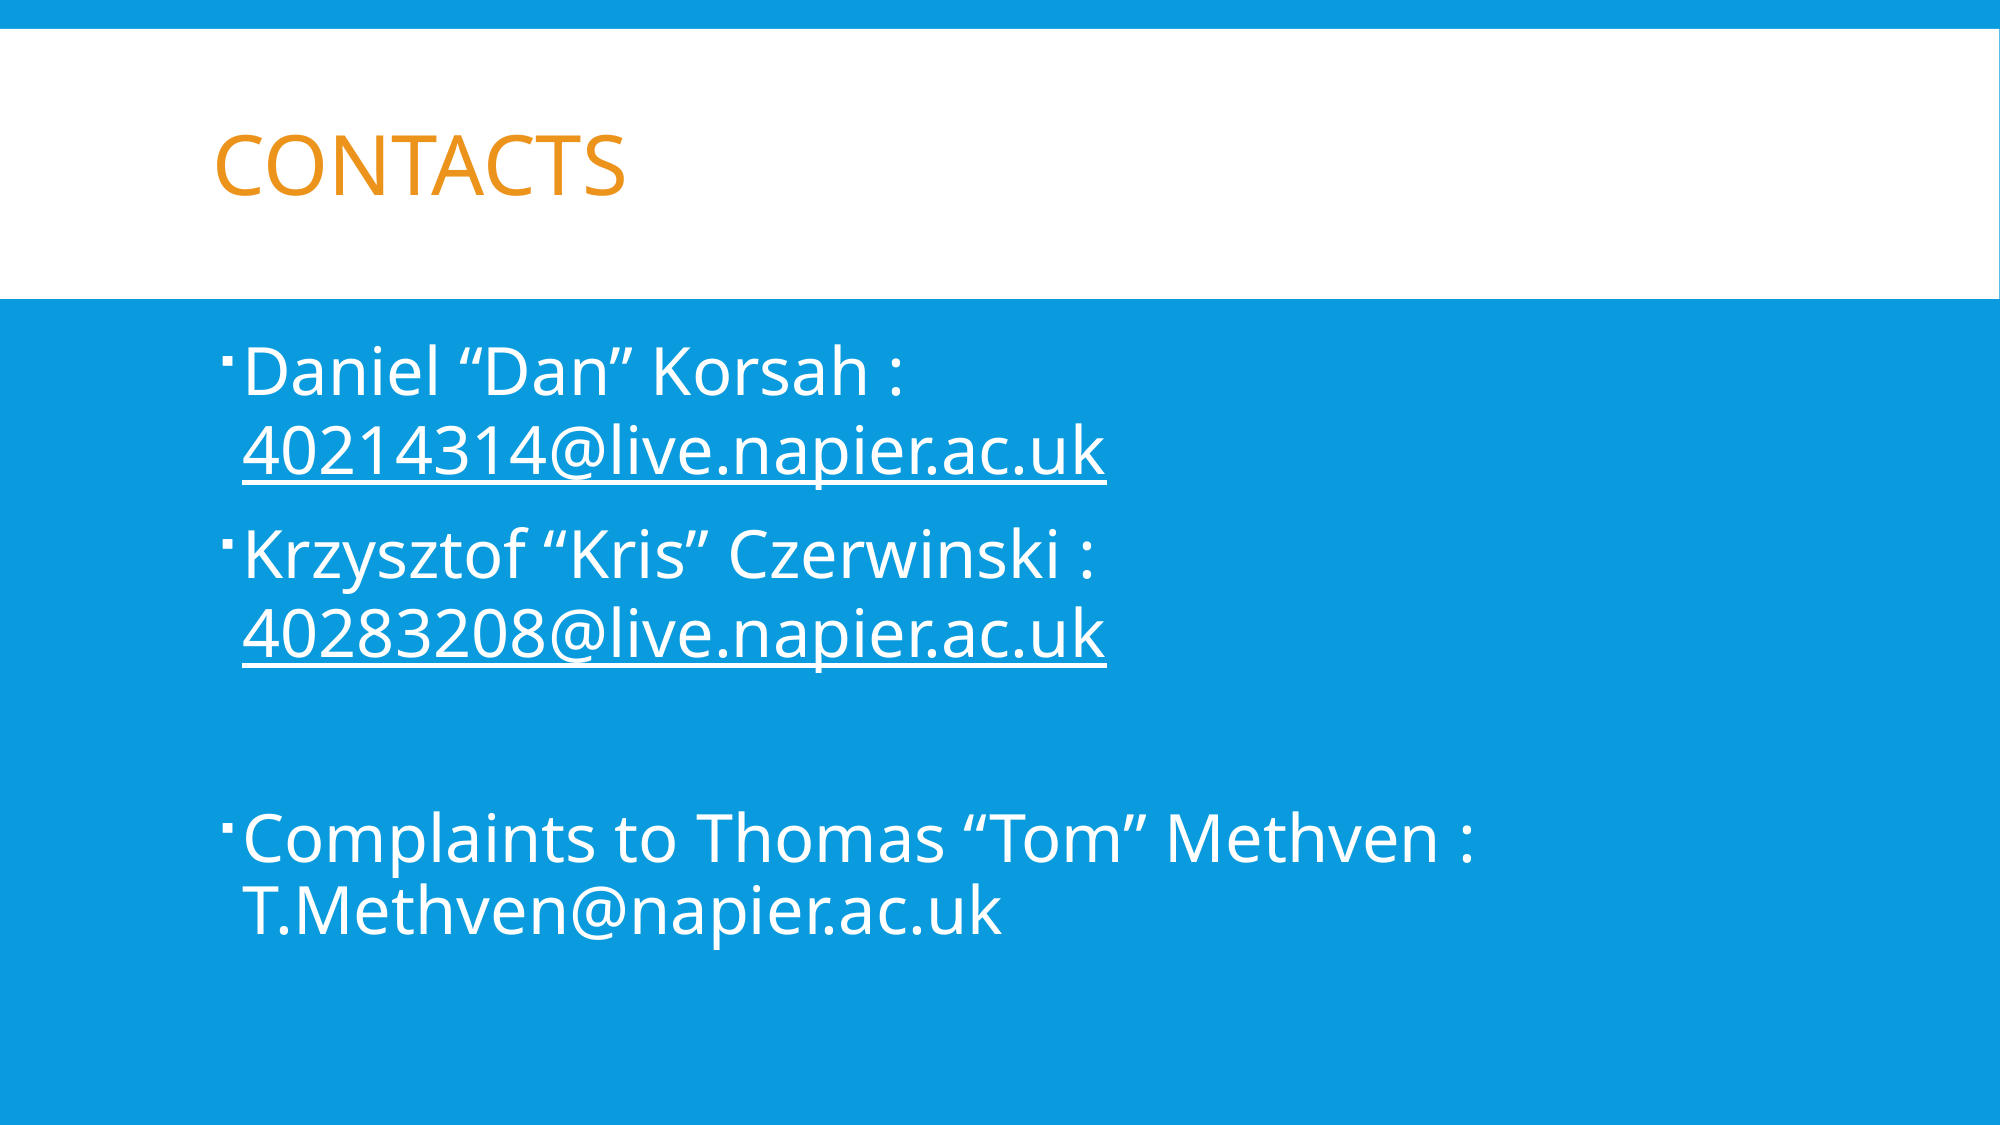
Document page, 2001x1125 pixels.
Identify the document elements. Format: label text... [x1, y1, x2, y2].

list Daniel “Dan” Korsah : 40214314@live.napier.ac.uk Krzysztof “Kris” Czerwinski : 40283208@live.napier.ac.uk Complaints to Thomas “Tom” Methven : T.Methven@napier.ac.uk [197, 329, 1803, 1020]
title Contacts [197, 46, 1803, 295]
